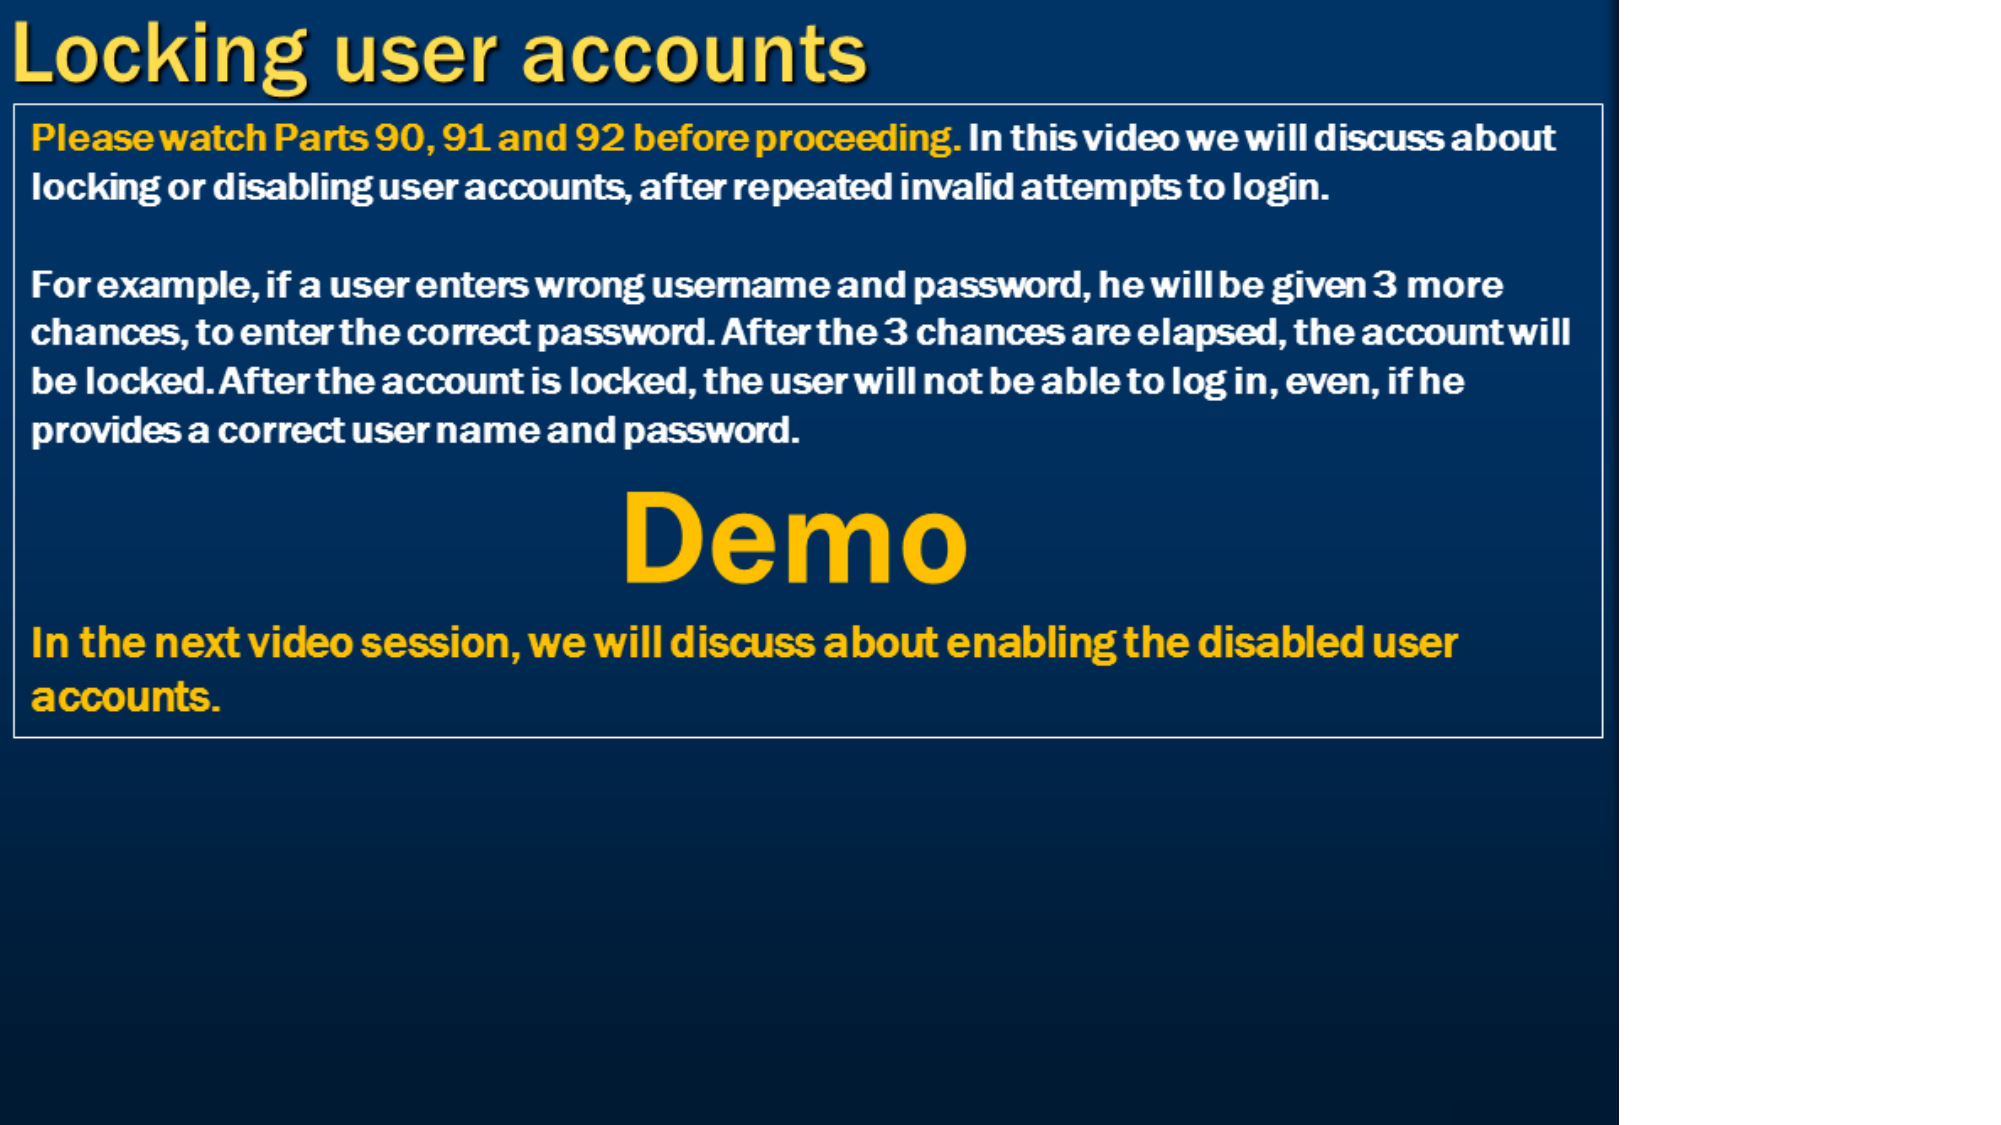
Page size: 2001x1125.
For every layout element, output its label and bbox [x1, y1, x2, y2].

list [0, 0, 1619, 1125]
